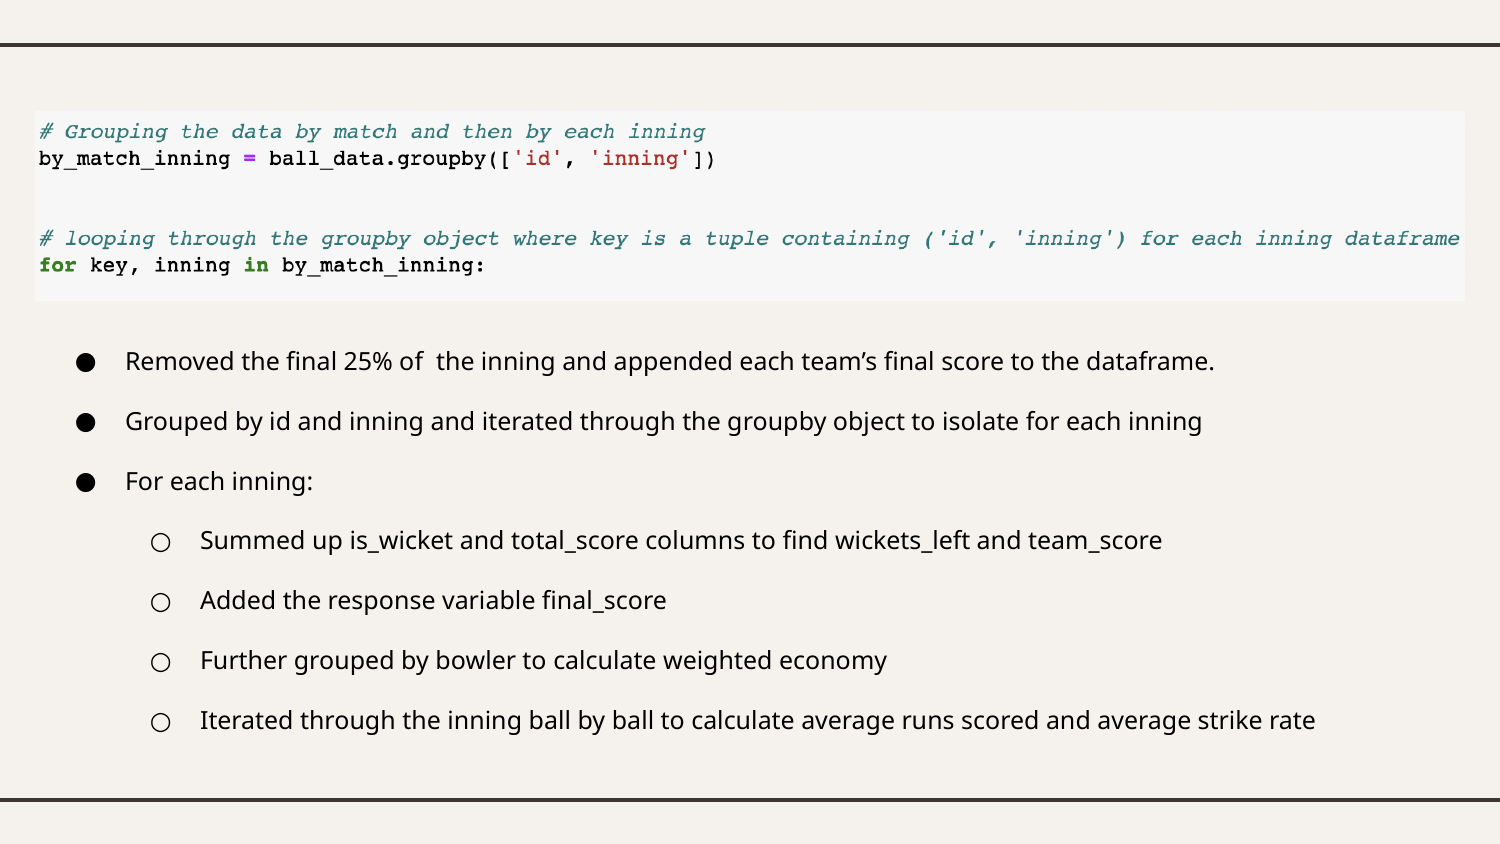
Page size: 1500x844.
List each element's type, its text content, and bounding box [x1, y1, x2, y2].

text_box Removed the final 25% of the inning and appended each team’s final score to the dataframe. Grouped by id and inning and iterated through the groupby object to isolate for each inning For each inning: Summed up is_wicket and total_score columns to find wickets_left and team_score Added the response variable final_score Further grouped by bowler to calculate weighted economy Iterated through the inning ball by ball to calculate average runs scored and average strike rate [34, 309, 1465, 763]
picture [34, 110, 1466, 301]
